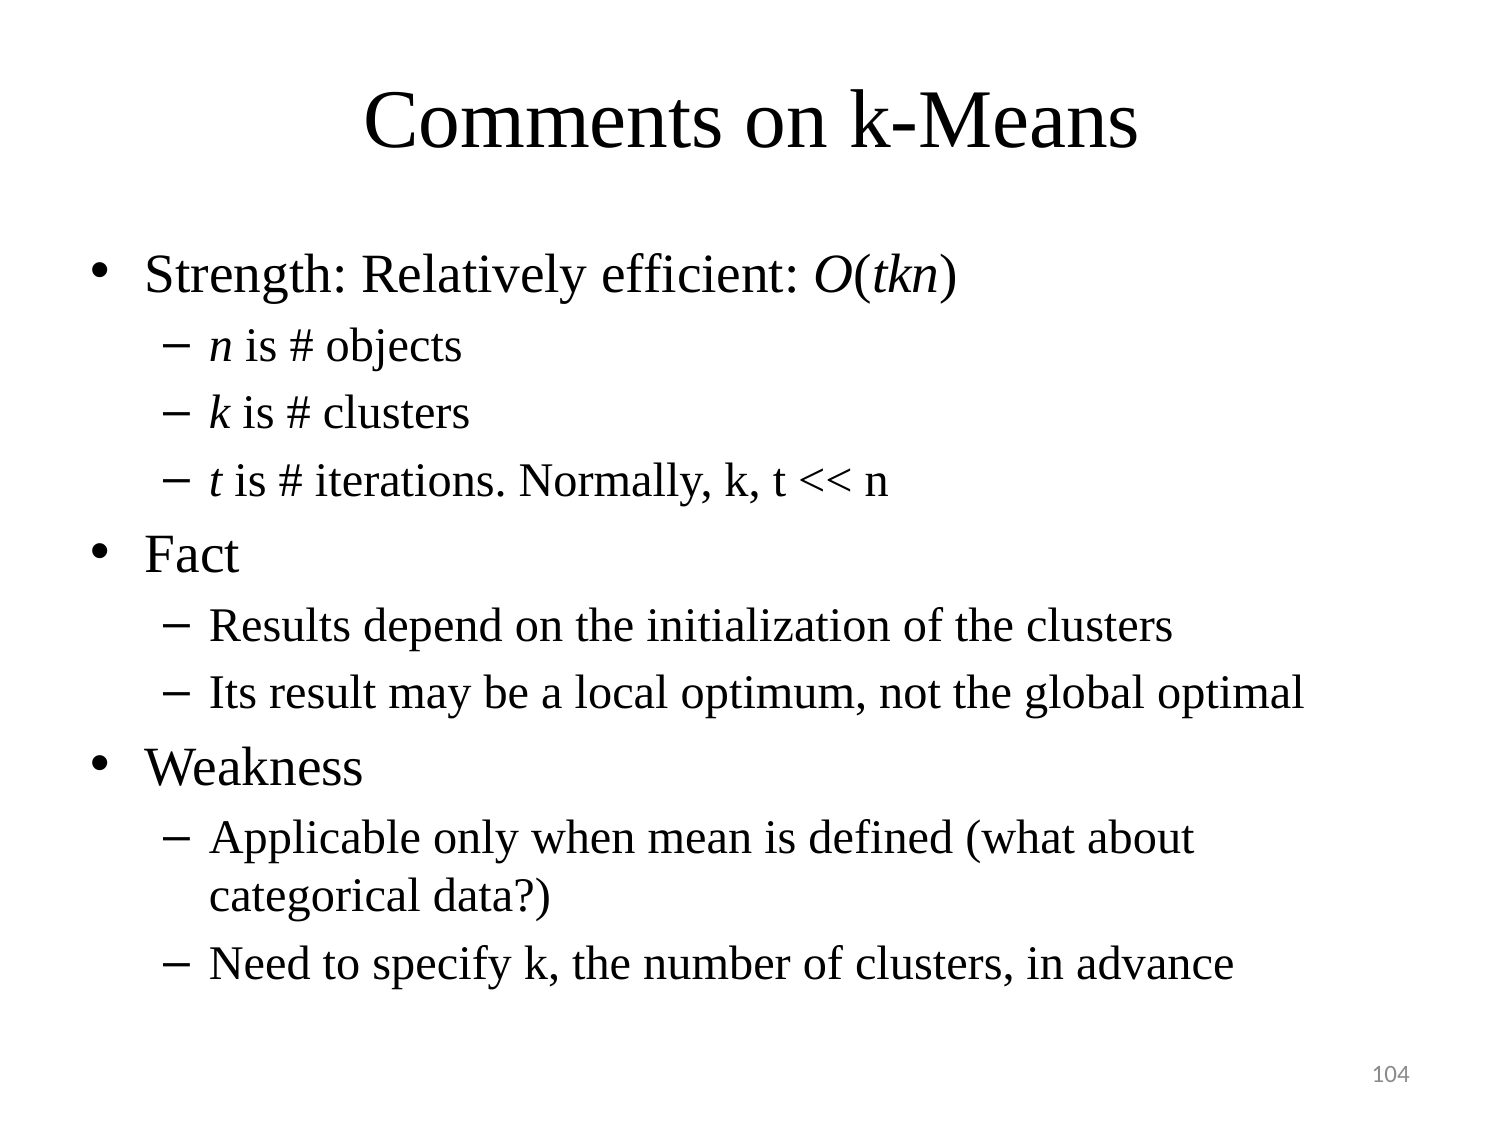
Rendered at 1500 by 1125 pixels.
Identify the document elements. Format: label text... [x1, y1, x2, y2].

slide_number 104 [1074, 1042, 1425, 1103]
title Comments on k-Means [43, 20, 1461, 208]
list Strength: Relatively efficient: O(tkn) n is # objects k is # clusters t is # iterations. Normally, k, t << n Fact Results depend on the initialization of the clusters Its result may be a local optimum, not the global optimal Weakness Applicable only when mean is defined (what about categorical data?) Need to specify k, the number of clusters, in advance [75, 229, 1425, 1005]
